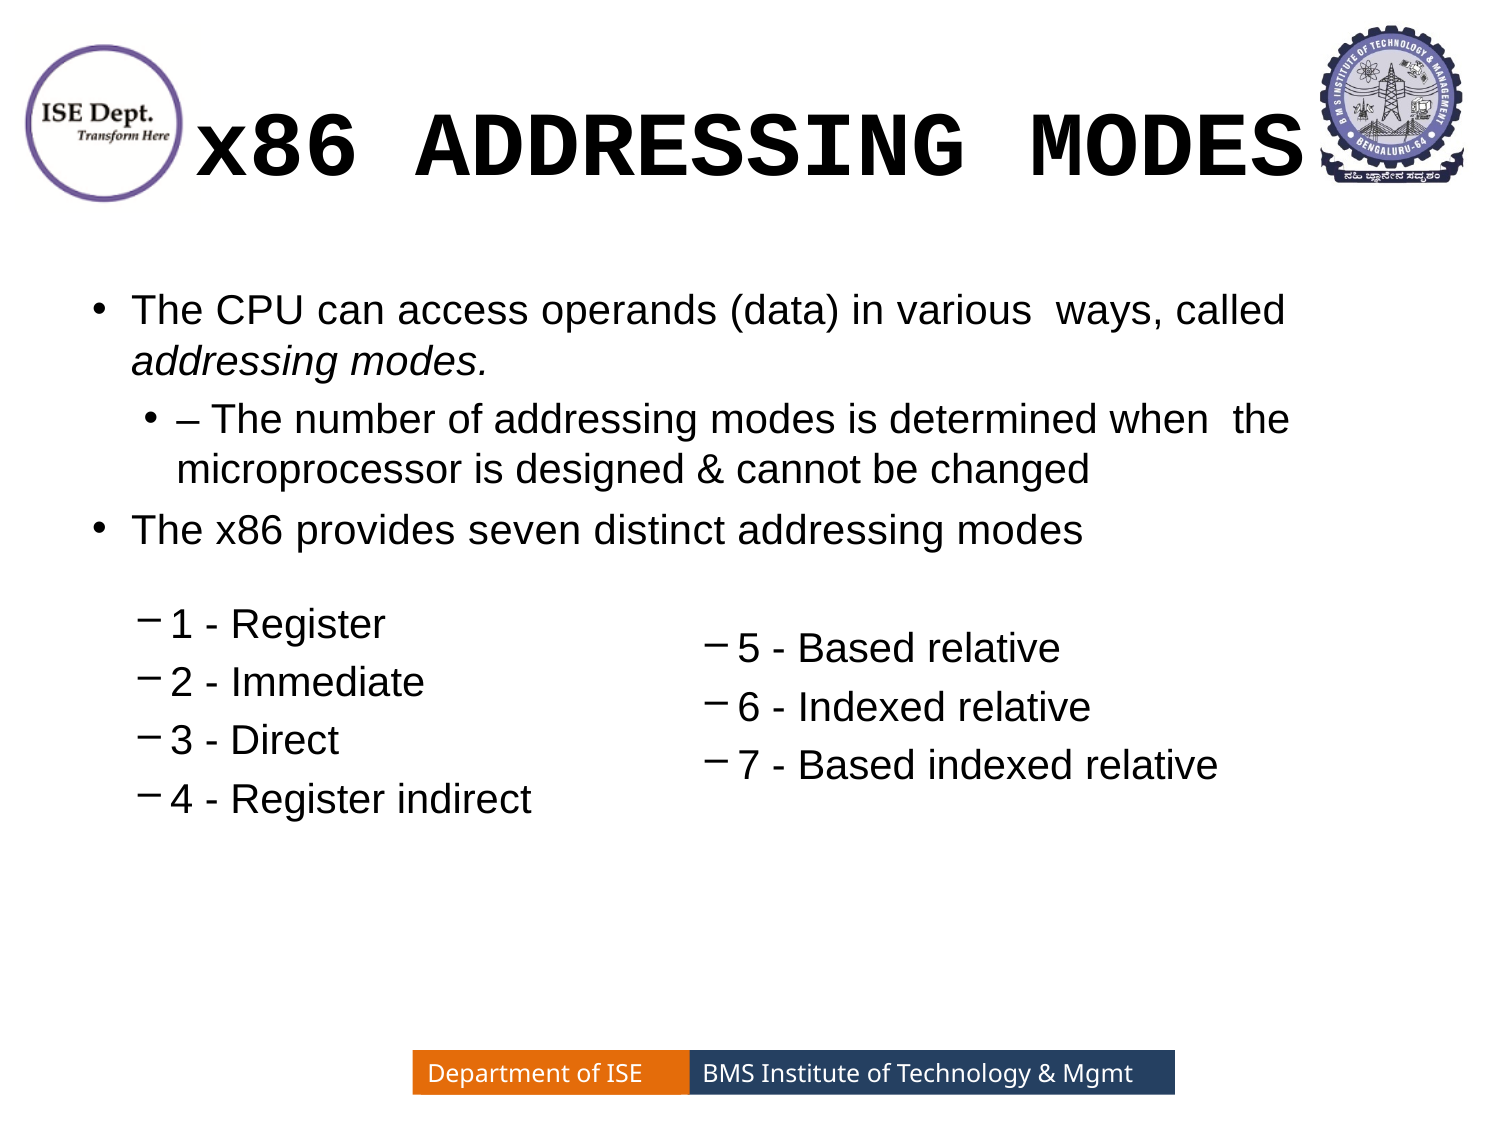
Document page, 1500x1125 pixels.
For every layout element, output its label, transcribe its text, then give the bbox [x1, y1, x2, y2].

text_box 1 - Register 2 - Immediate 3 - Direct 4 - Register indirect [135, 586, 585, 822]
title x86 ADDRESSING MODES [75, 45, 1425, 233]
list The CPU can access operands (data) in various ways, called addressing modes. – The number of addressing modes is determined when the microprocessor is designed & cannot be changed The x86 provides seven distinct addressing modes [75, 275, 1425, 1018]
picture [1287, 0, 1500, 213]
picture [15, 24, 201, 213]
text_box 5 - Based relative 6 - Indexed relative 7 - Based indexed relative [702, 610, 1235, 788]
